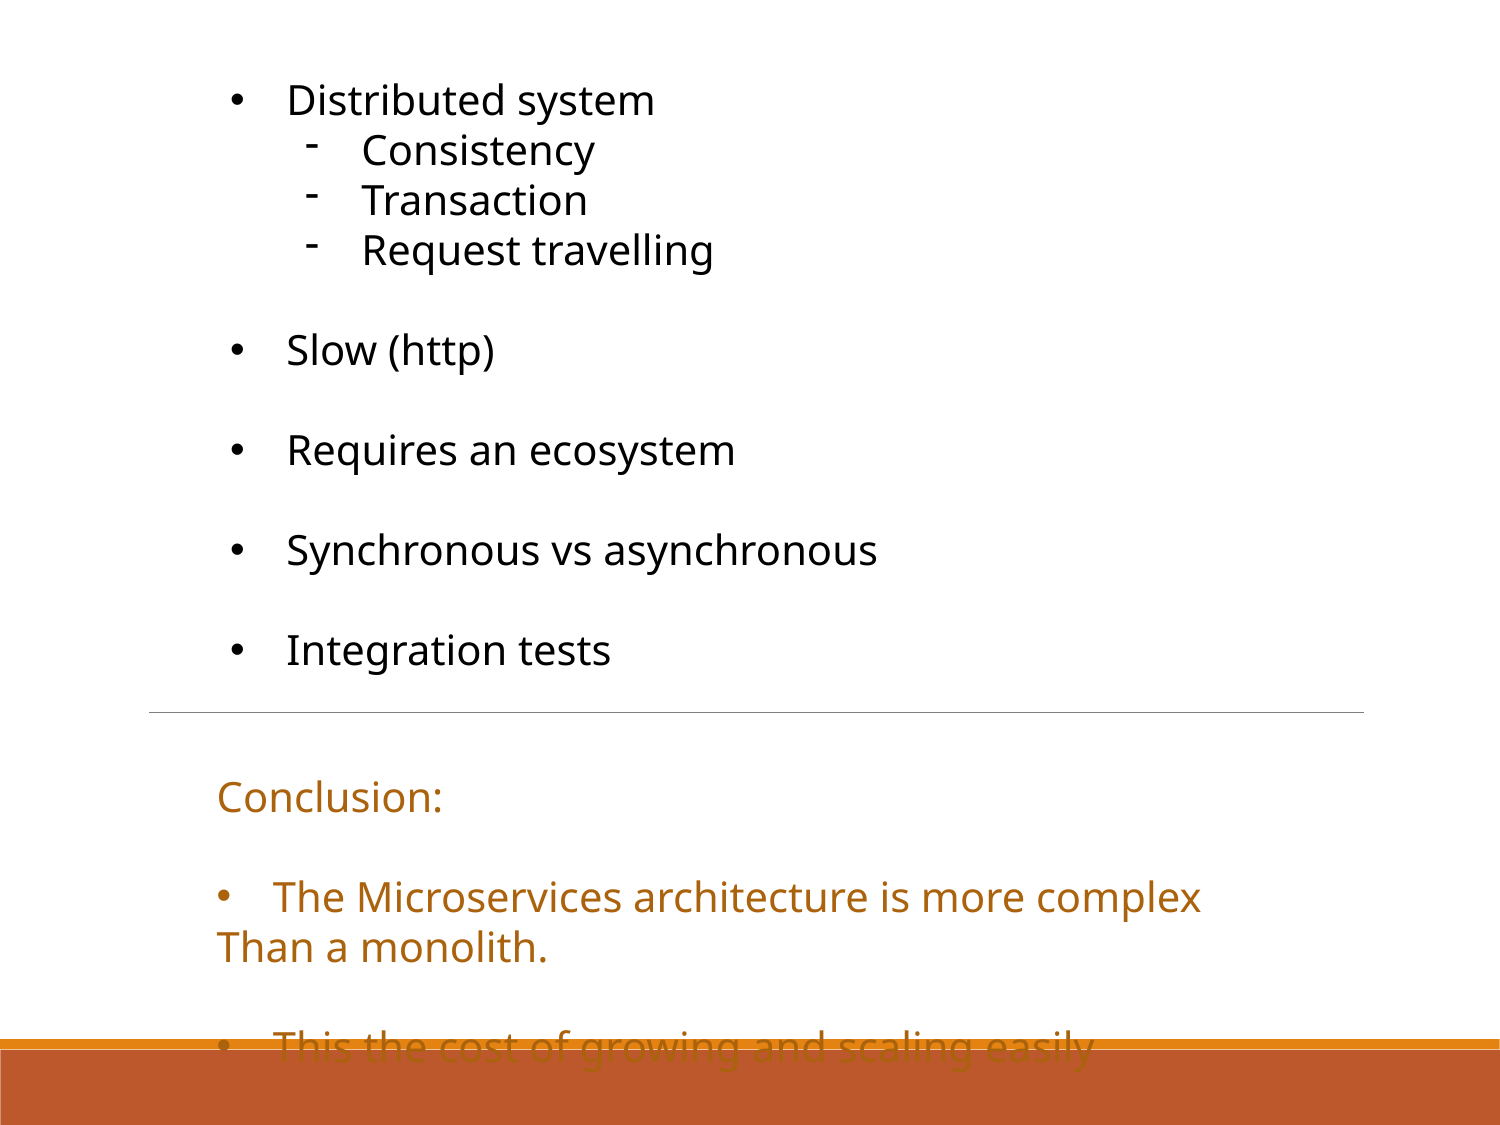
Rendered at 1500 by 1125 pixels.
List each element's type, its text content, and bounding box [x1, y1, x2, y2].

text_box Distributed system Consistency Transaction Request travelling Slow (http) Requires an ecosystem Synchronous vs asynchronous Integration tests [215, 66, 893, 682]
text_box Conclusion: The Microservices architecture is more complex Than a monolith. This the cost of growing and scaling easily [201, 763, 1228, 1079]
